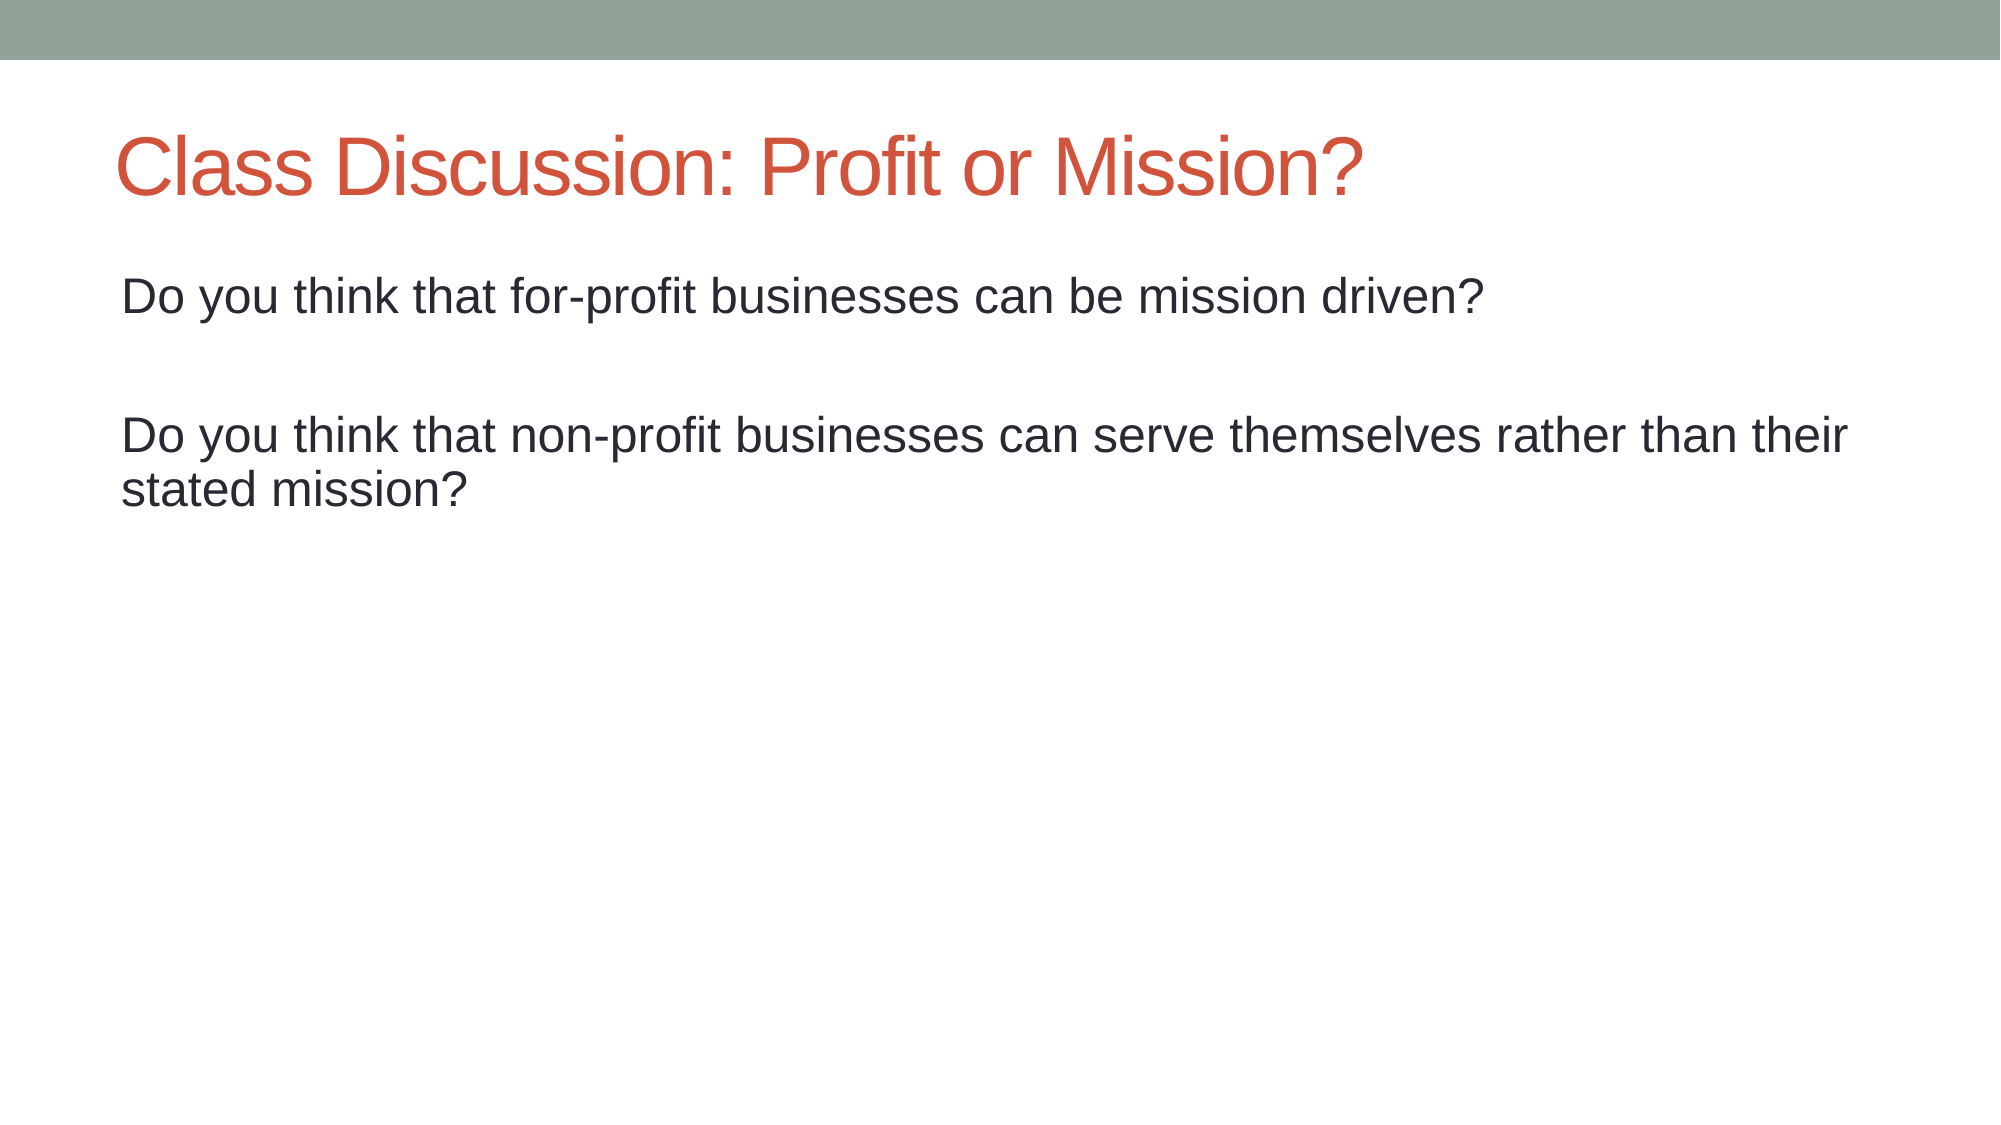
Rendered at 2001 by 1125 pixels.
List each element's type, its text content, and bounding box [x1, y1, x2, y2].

title Class Discussion: Profit or Mission? [99, 87, 1900, 250]
list Do you think that for-profit businesses can be mission driven? Do you think that non-profit businesses can serve themselves rather than their stated mission? [99, 262, 1900, 1063]
